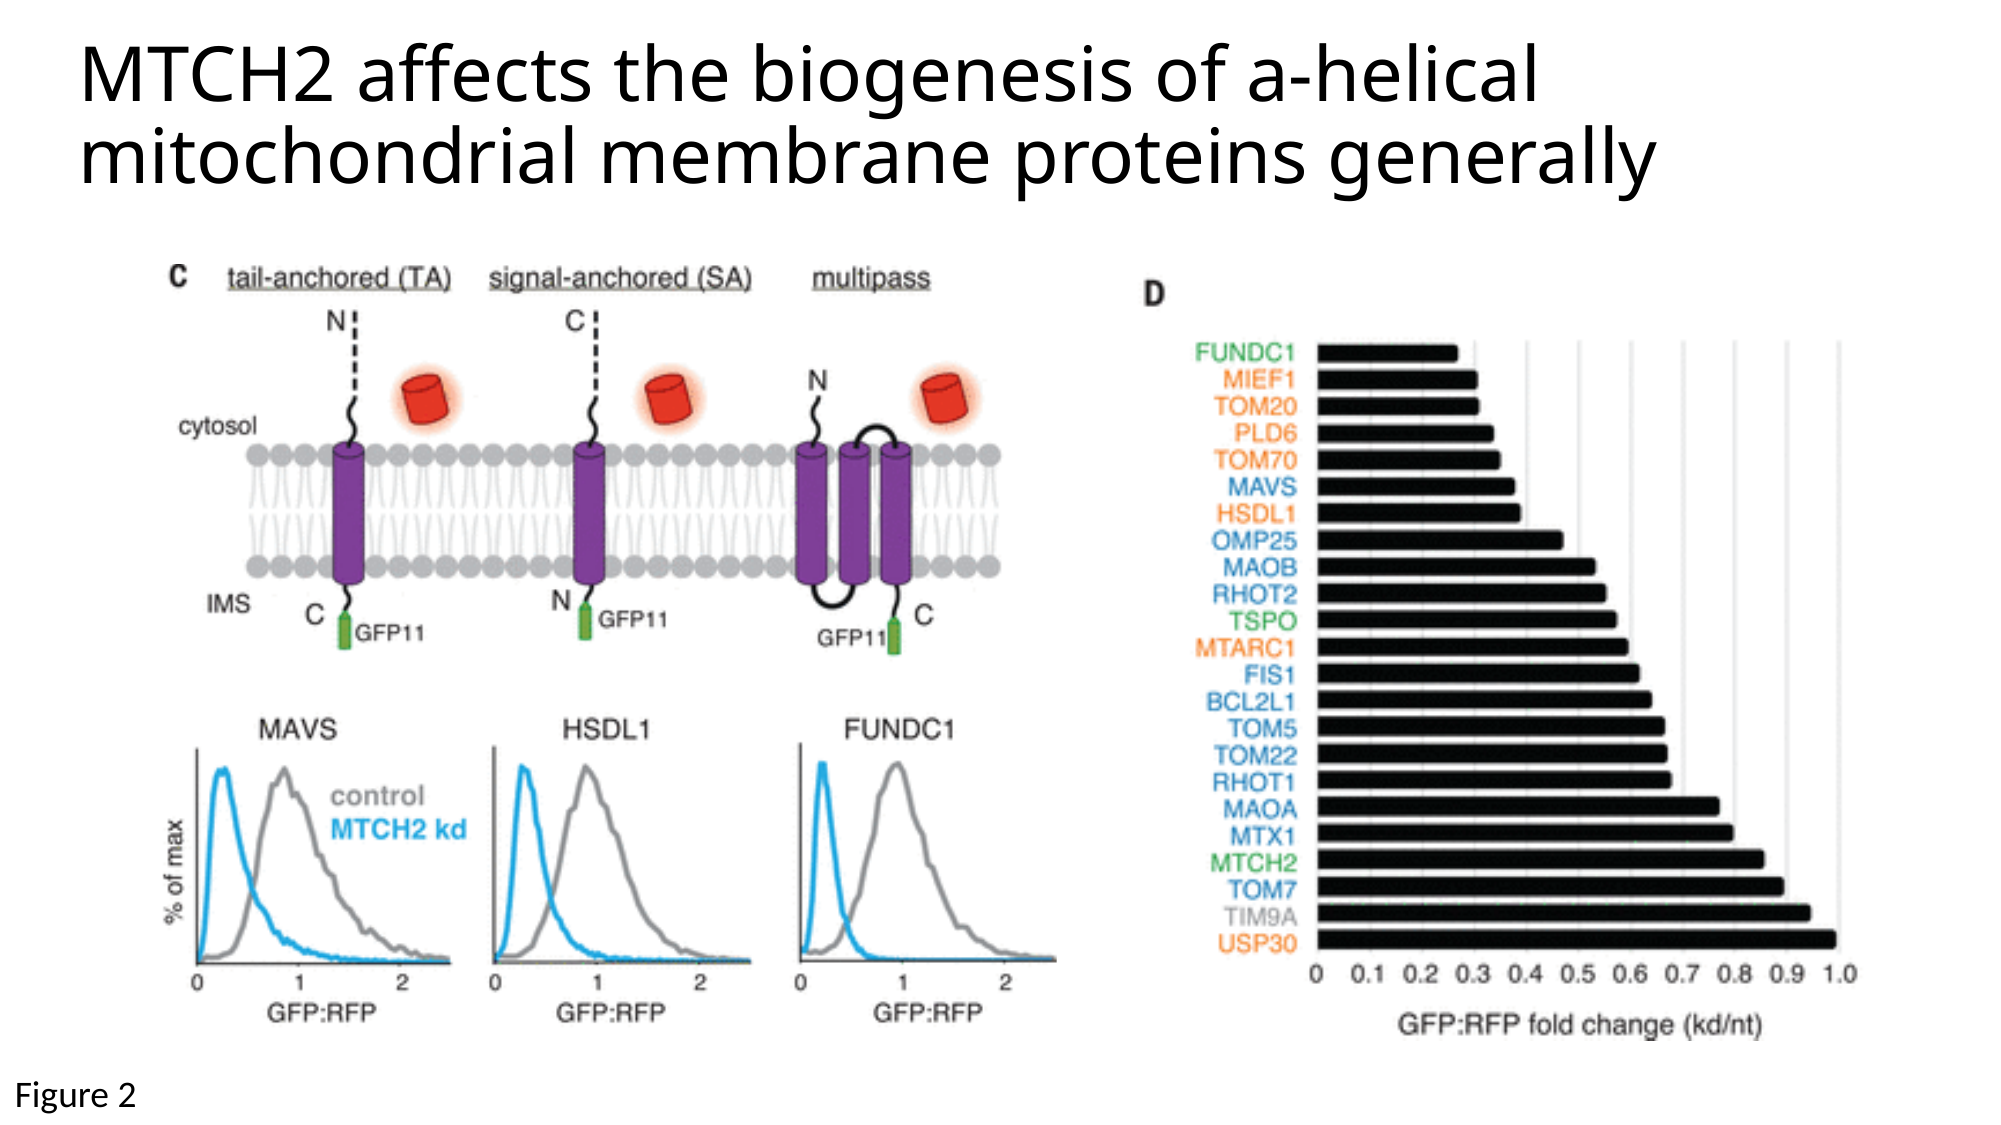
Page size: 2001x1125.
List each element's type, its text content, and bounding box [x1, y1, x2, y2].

picture [1134, 264, 1910, 1042]
text_box Figure 2 [0, 1062, 942, 1123]
picture [162, 264, 1057, 1041]
title MTCH2 affects the biogenesis of a-helical mitochondrial membrane proteins generally [63, 26, 1984, 209]
